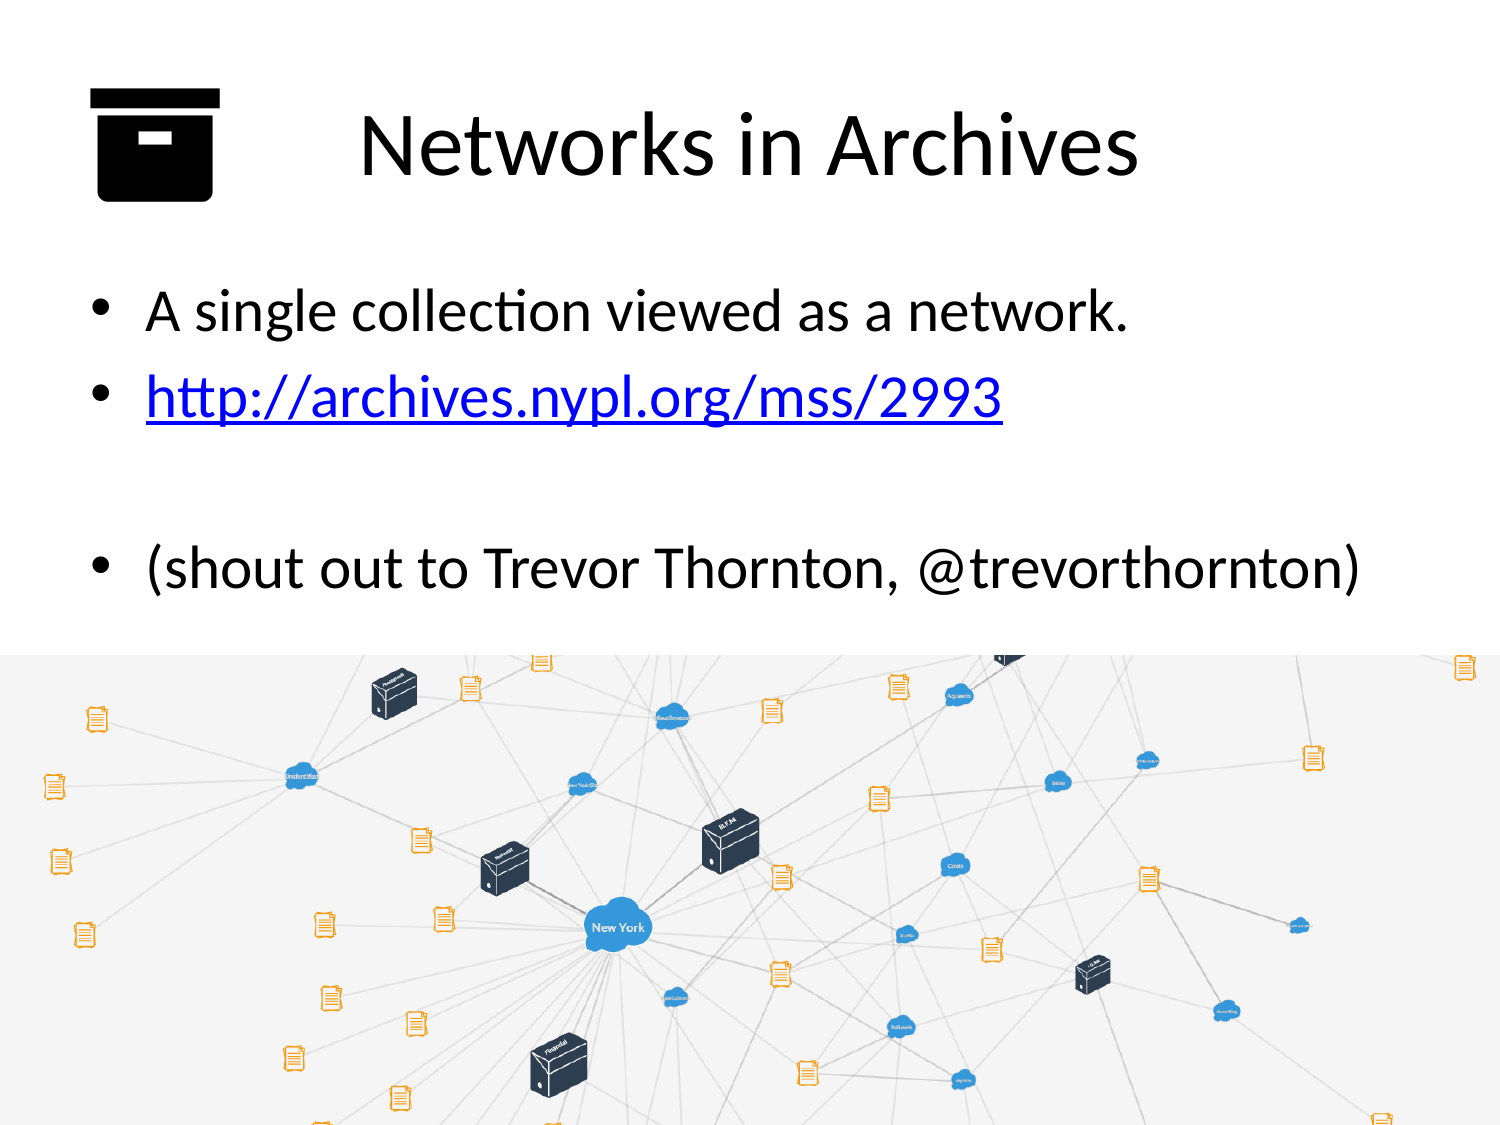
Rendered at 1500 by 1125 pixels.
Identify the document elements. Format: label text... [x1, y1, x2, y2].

list A single collection viewed as a network. http://archives.nypl.org/mss/2993 (shout out to Trevor Thornton, @trevorthornton) [75, 262, 1450, 653]
title Networks in Archives [75, 45, 1425, 233]
picture [0, 654, 1500, 1125]
picture [67, 57, 243, 233]
